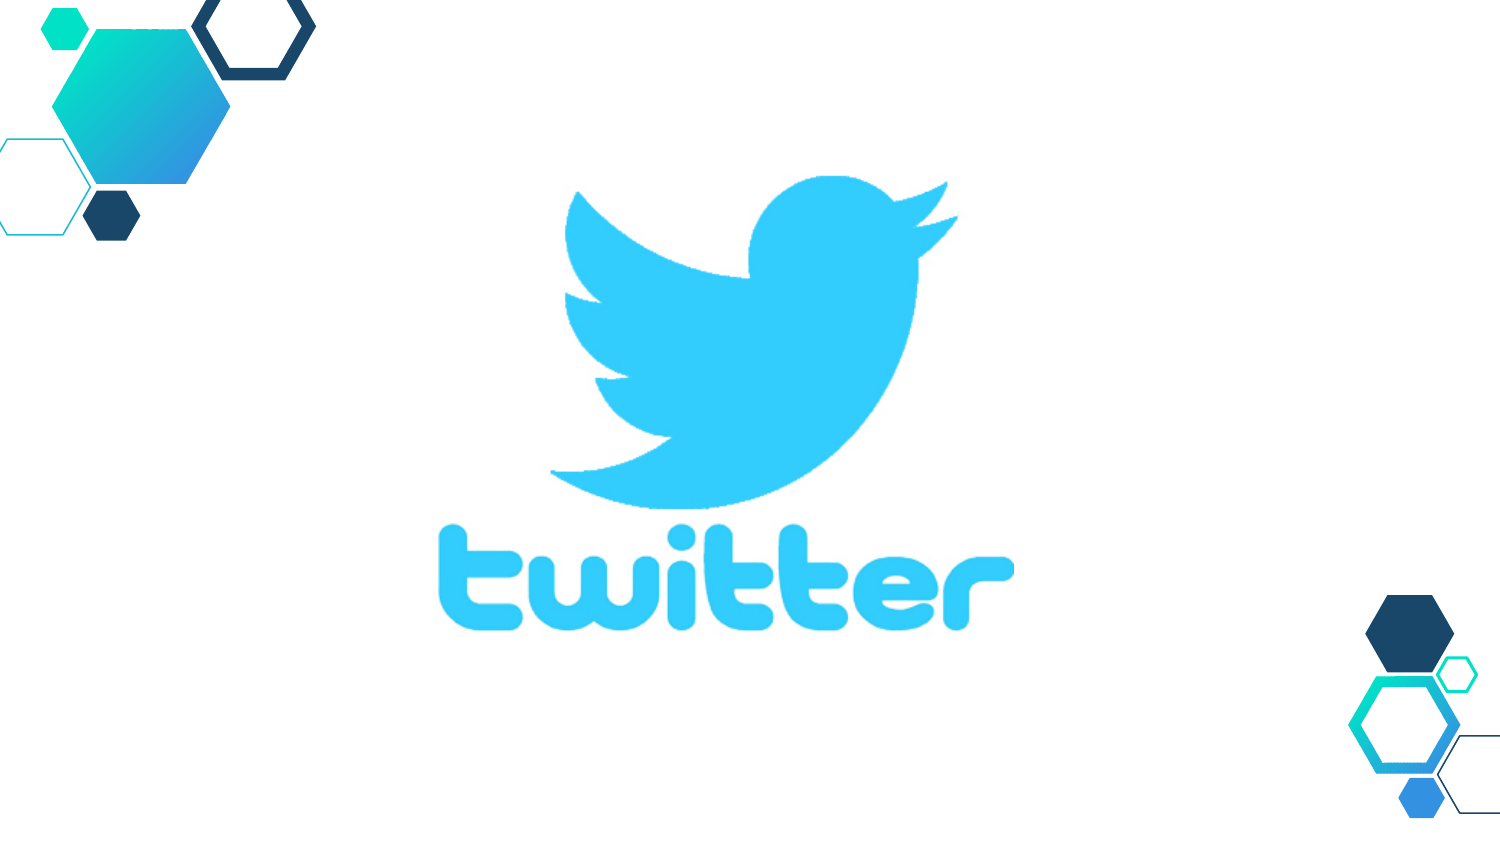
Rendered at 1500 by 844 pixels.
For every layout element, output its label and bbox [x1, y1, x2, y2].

picture [437, 117, 1014, 694]
